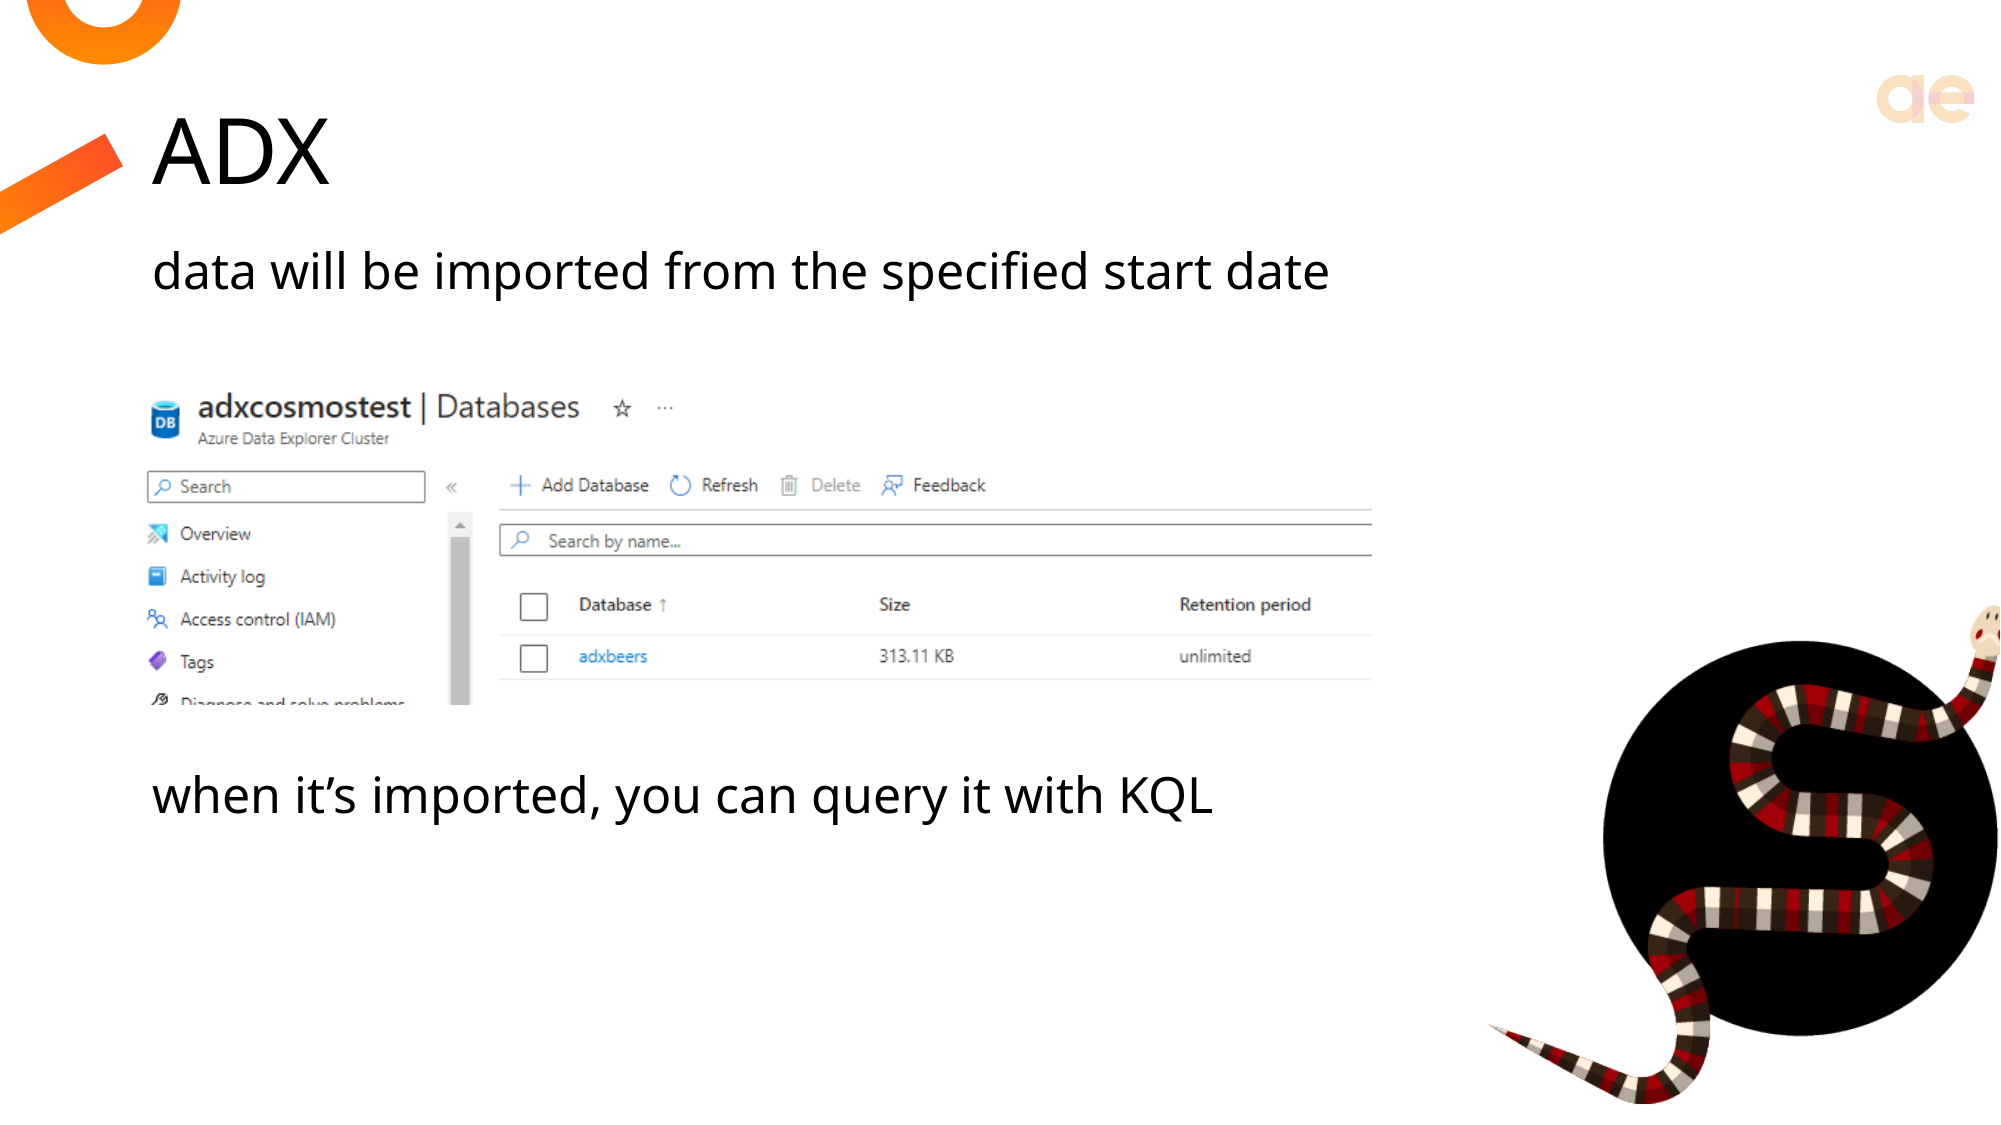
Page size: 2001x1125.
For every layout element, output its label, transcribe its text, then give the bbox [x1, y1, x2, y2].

picture [137, 381, 1372, 705]
list data will be imported from the specified start date when it’s imported, you can query it with KQL [137, 238, 1863, 1014]
title ADX [137, 79, 1863, 212]
picture [1877, 75, 1975, 123]
picture [1436, 542, 2000, 1125]
